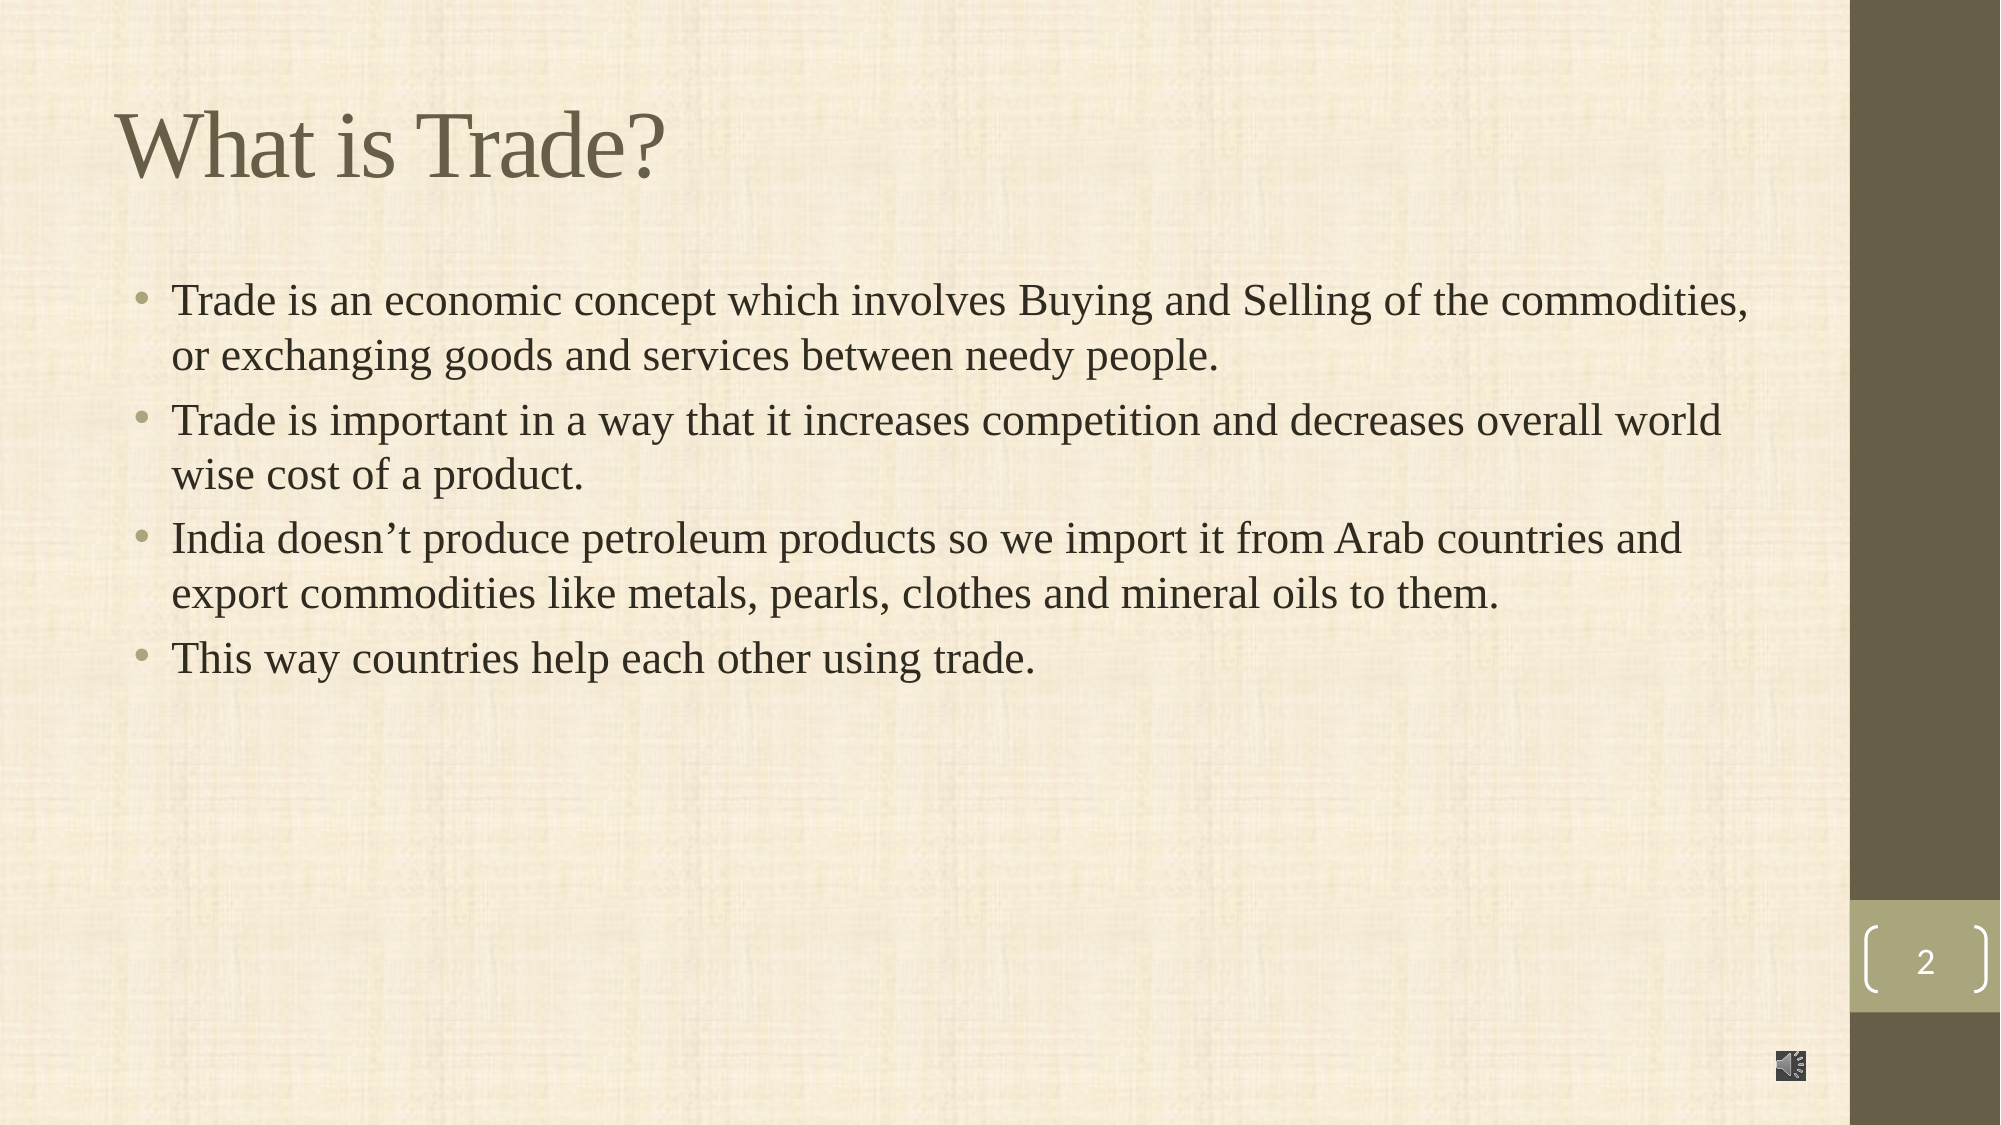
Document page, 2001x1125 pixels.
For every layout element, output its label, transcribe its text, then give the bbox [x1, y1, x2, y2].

slide_number 2 [1864, 925, 1988, 994]
picture [1774, 1049, 1808, 1082]
title What is Trade? [99, 45, 1767, 233]
list Trade is an economic concept which involves Buying and Selling of the commodities, or exchanging goods and services between needy people. Trade is important in a way that it increases competition and decreases overall world wise cost of a product. India doesn’t produce petroleum products so we import it from Arab countries and export commodities like metals, pearls, clothes and mineral oils to them. This way countries help each other using trade. [99, 262, 1767, 1050]
